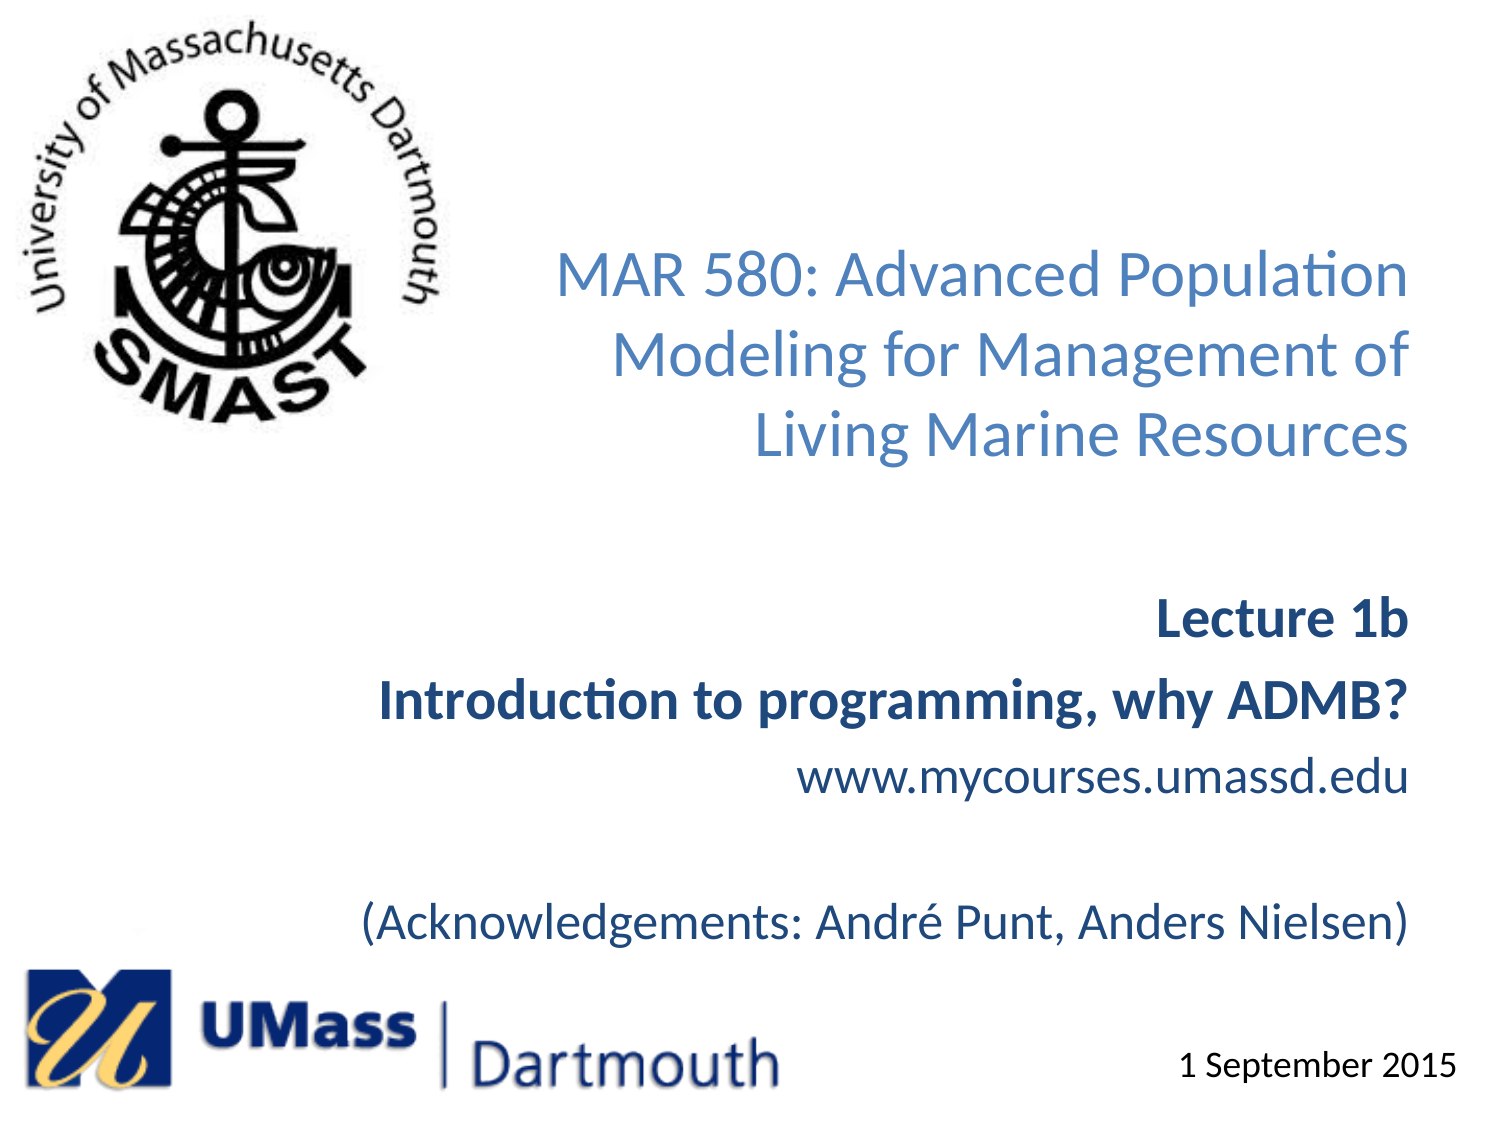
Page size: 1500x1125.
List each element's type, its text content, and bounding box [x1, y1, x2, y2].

picture [0, 0, 469, 469]
title MAR 580: Advanced Population Modeling for Management of Living Marine Resources [525, 234, 1425, 465]
picture [0, 928, 807, 1125]
text_box 1 September 2015 [877, 1032, 1473, 1093]
list Lecture 1b Introduction to programming, why ADMB? www.mycourses.umassd.edu (Acknowledgements: André Punt, Anders Nielsen) [334, 572, 1425, 986]
